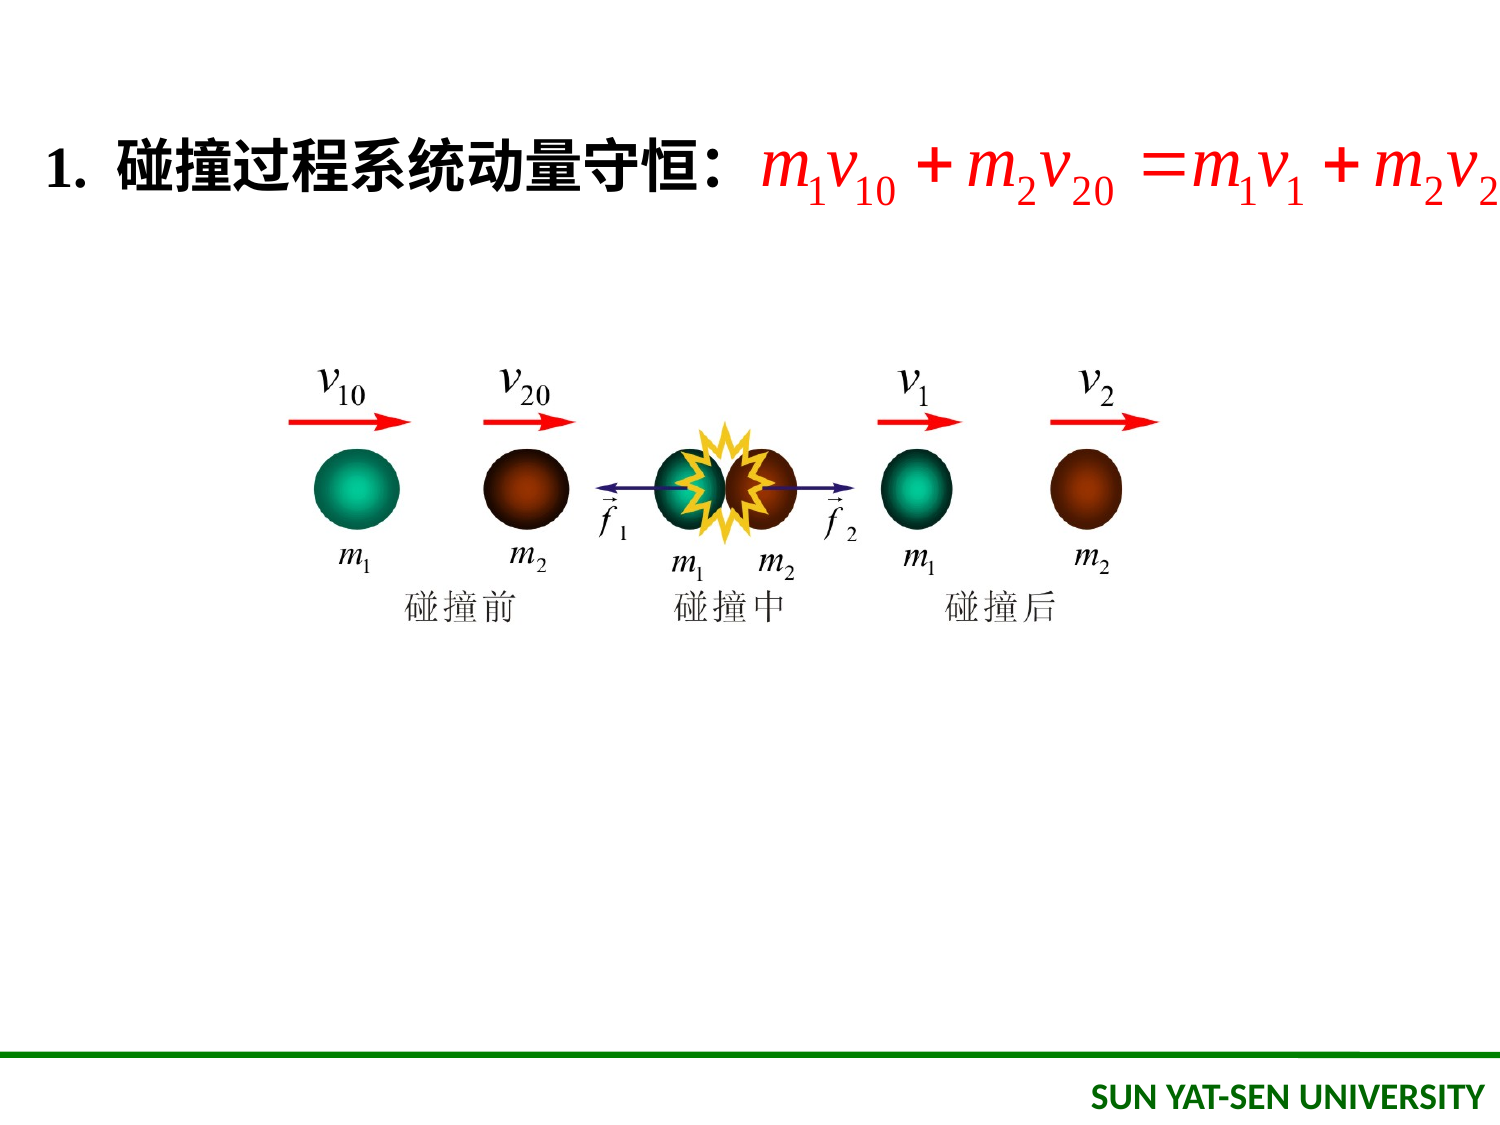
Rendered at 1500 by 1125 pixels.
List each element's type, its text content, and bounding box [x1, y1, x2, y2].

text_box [194, 349, 1208, 705]
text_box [749, 113, 1500, 220]
text_box 1. 碰撞过程系统动量守恒： [29, 121, 744, 207]
